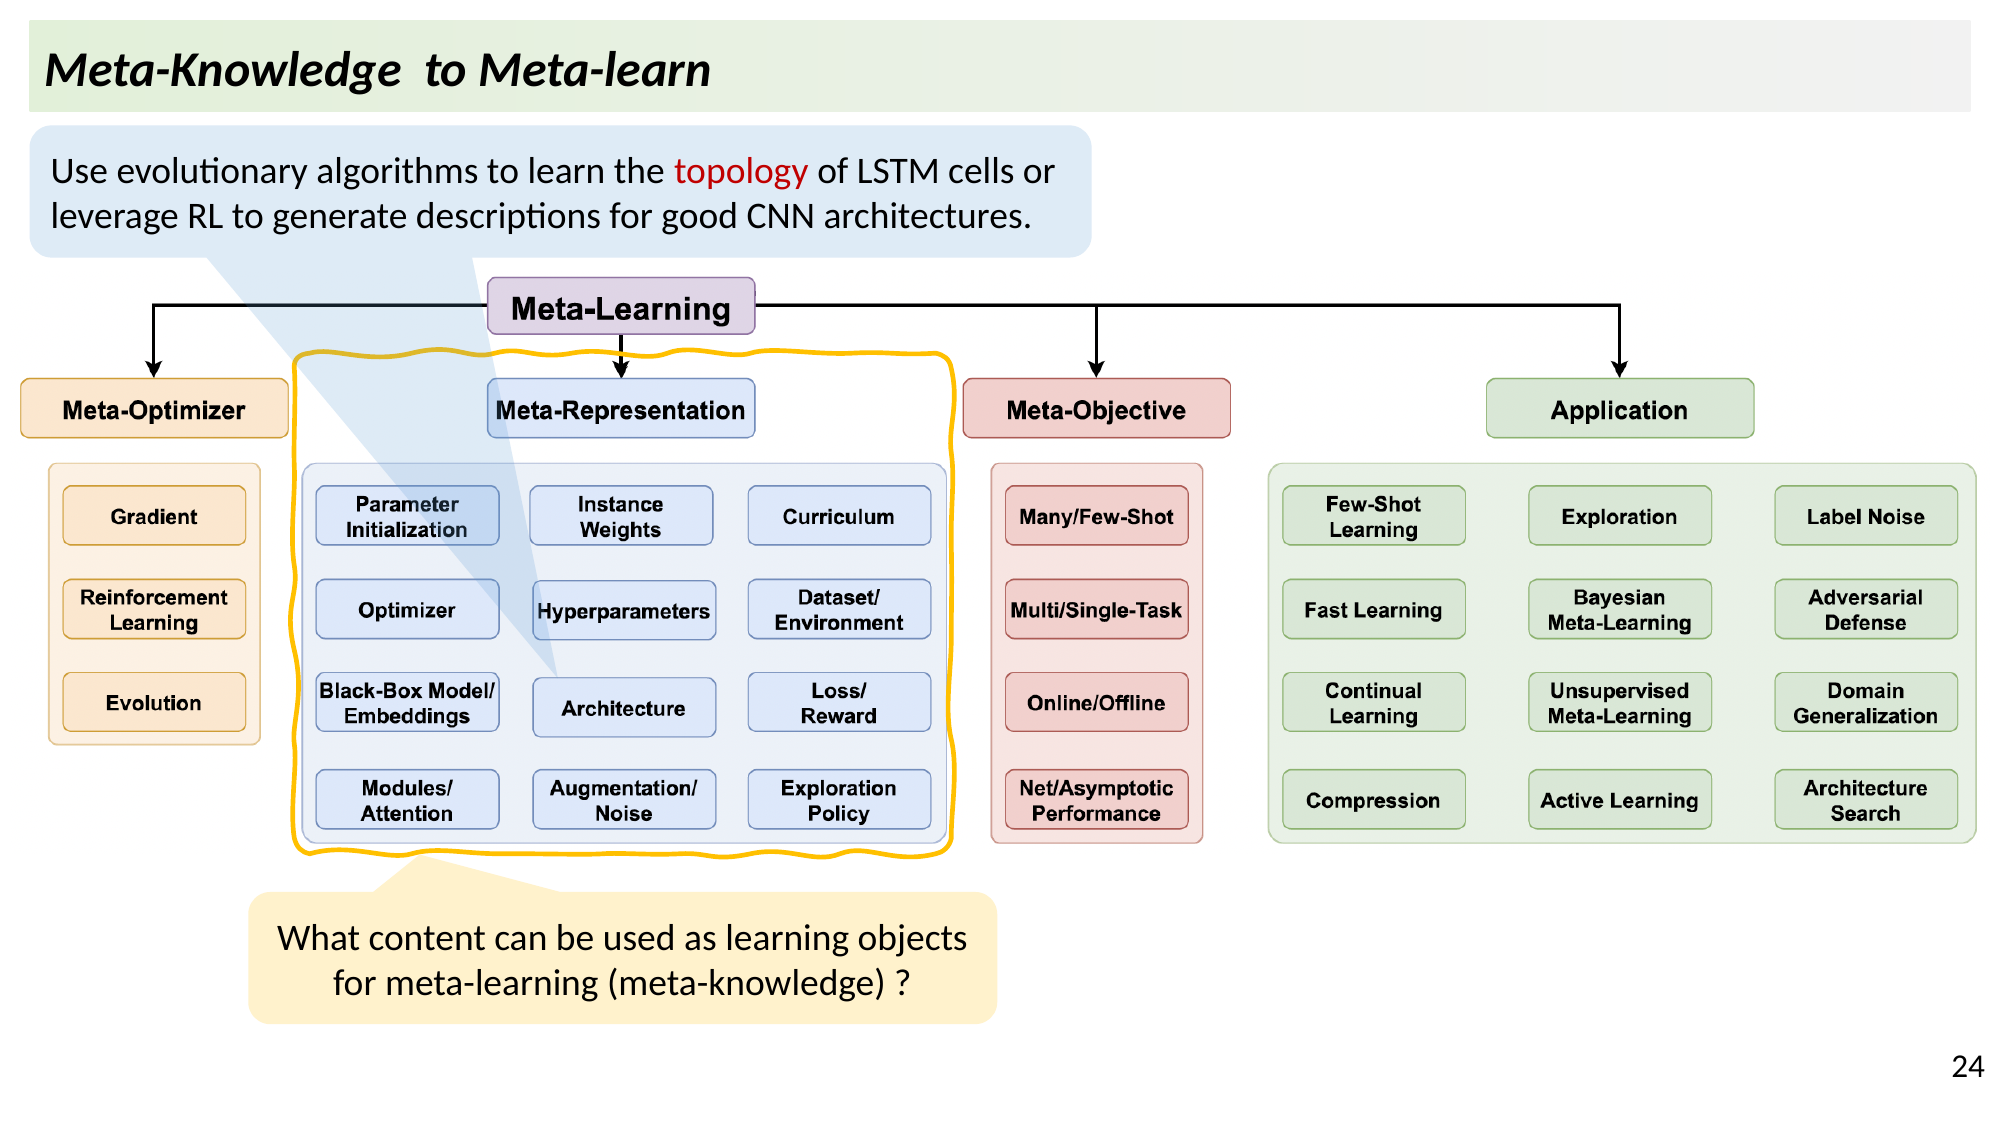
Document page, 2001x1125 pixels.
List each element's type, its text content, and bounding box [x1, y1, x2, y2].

picture [10, 271, 1990, 854]
text_box [789, 854, 843, 859]
slide_number 24 [1863, 1034, 2000, 1095]
text_box [29, 20, 1971, 112]
text_box [877, 854, 939, 858]
text_box [477, 854, 755, 859]
text_box What content can be used as learning objects for meta-learning (meta-knowledge) ? [247, 854, 999, 1026]
text_box Use evolutionary algorithms to learn the topology of LSTM cells or leverage RL to generate descriptions for good CNN architectures. [28, 124, 1093, 271]
